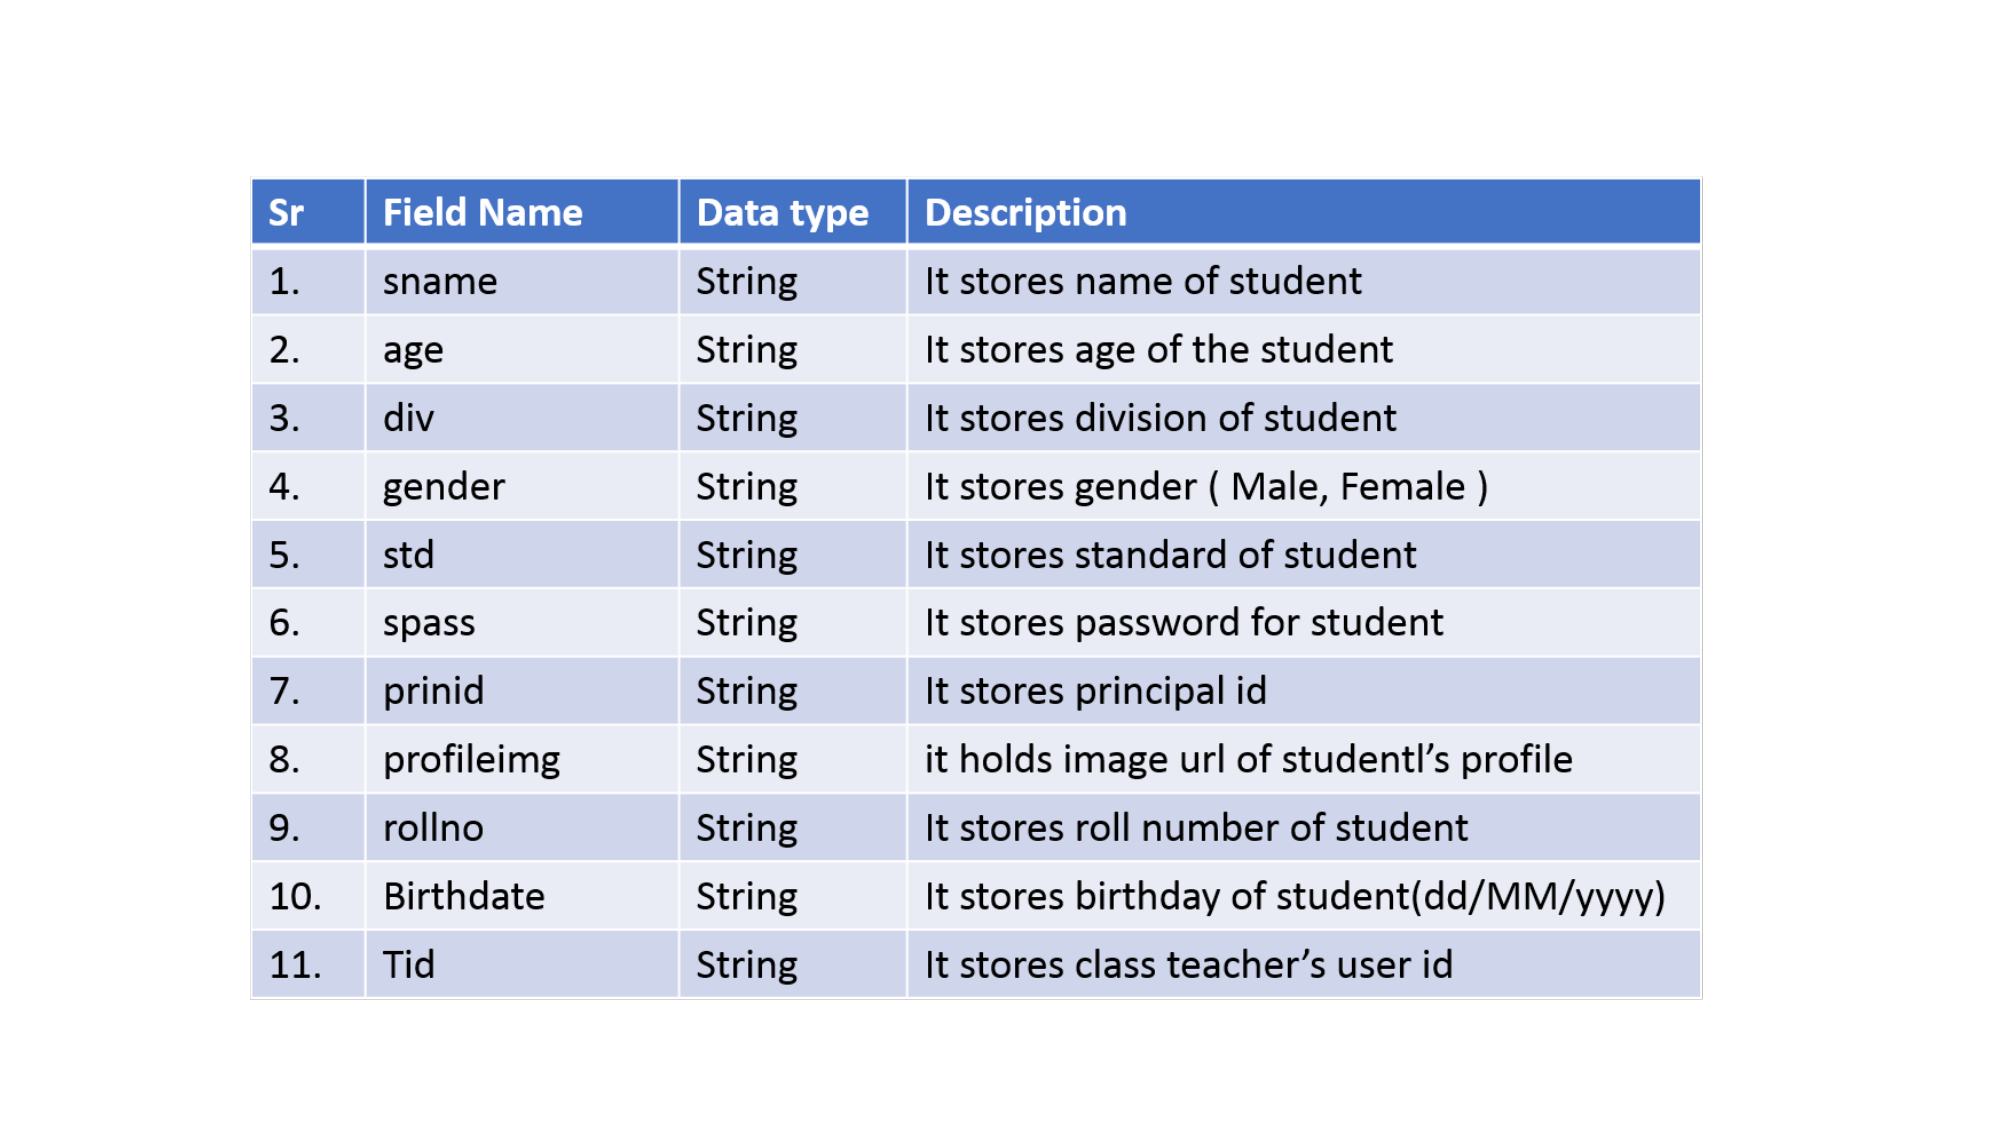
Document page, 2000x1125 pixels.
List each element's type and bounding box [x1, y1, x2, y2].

picture [249, 174, 1707, 1015]
